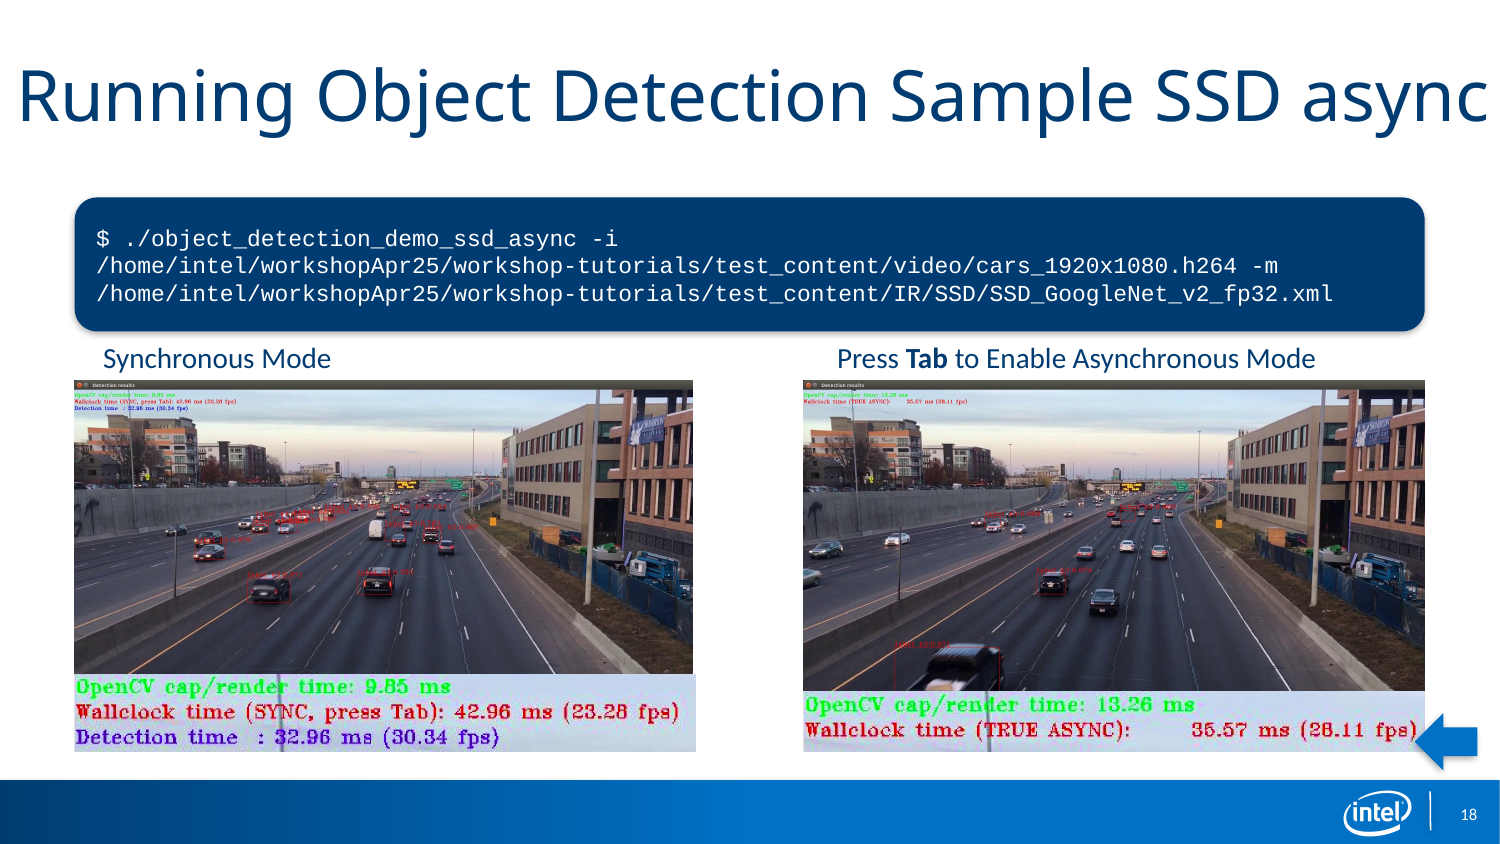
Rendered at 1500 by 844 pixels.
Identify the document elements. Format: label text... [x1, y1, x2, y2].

text_box [1429, 712, 1479, 772]
text_box $ ./object_detection_demo_ssd_async -i /home/intel/workshopApr25/workshop-tutorials/test_content/video/cars_1920x1080.h264 -m /home/intel/workshopApr25/workshop-tutorials/test_content/IR/SSD/SSD_GoogleNet_v2_fp32.xml [73, 196, 1426, 333]
title Running Object Detection Sample SSD async [16, 50, 1500, 194]
picture [803, 380, 1425, 752]
picture [74, 380, 696, 752]
slide_number 18 [1127, 791, 1478, 837]
text_box Synchronous Mode [103, 338, 332, 374]
text_box Press Tab to Enable Asynchronous Mode [837, 338, 1317, 374]
